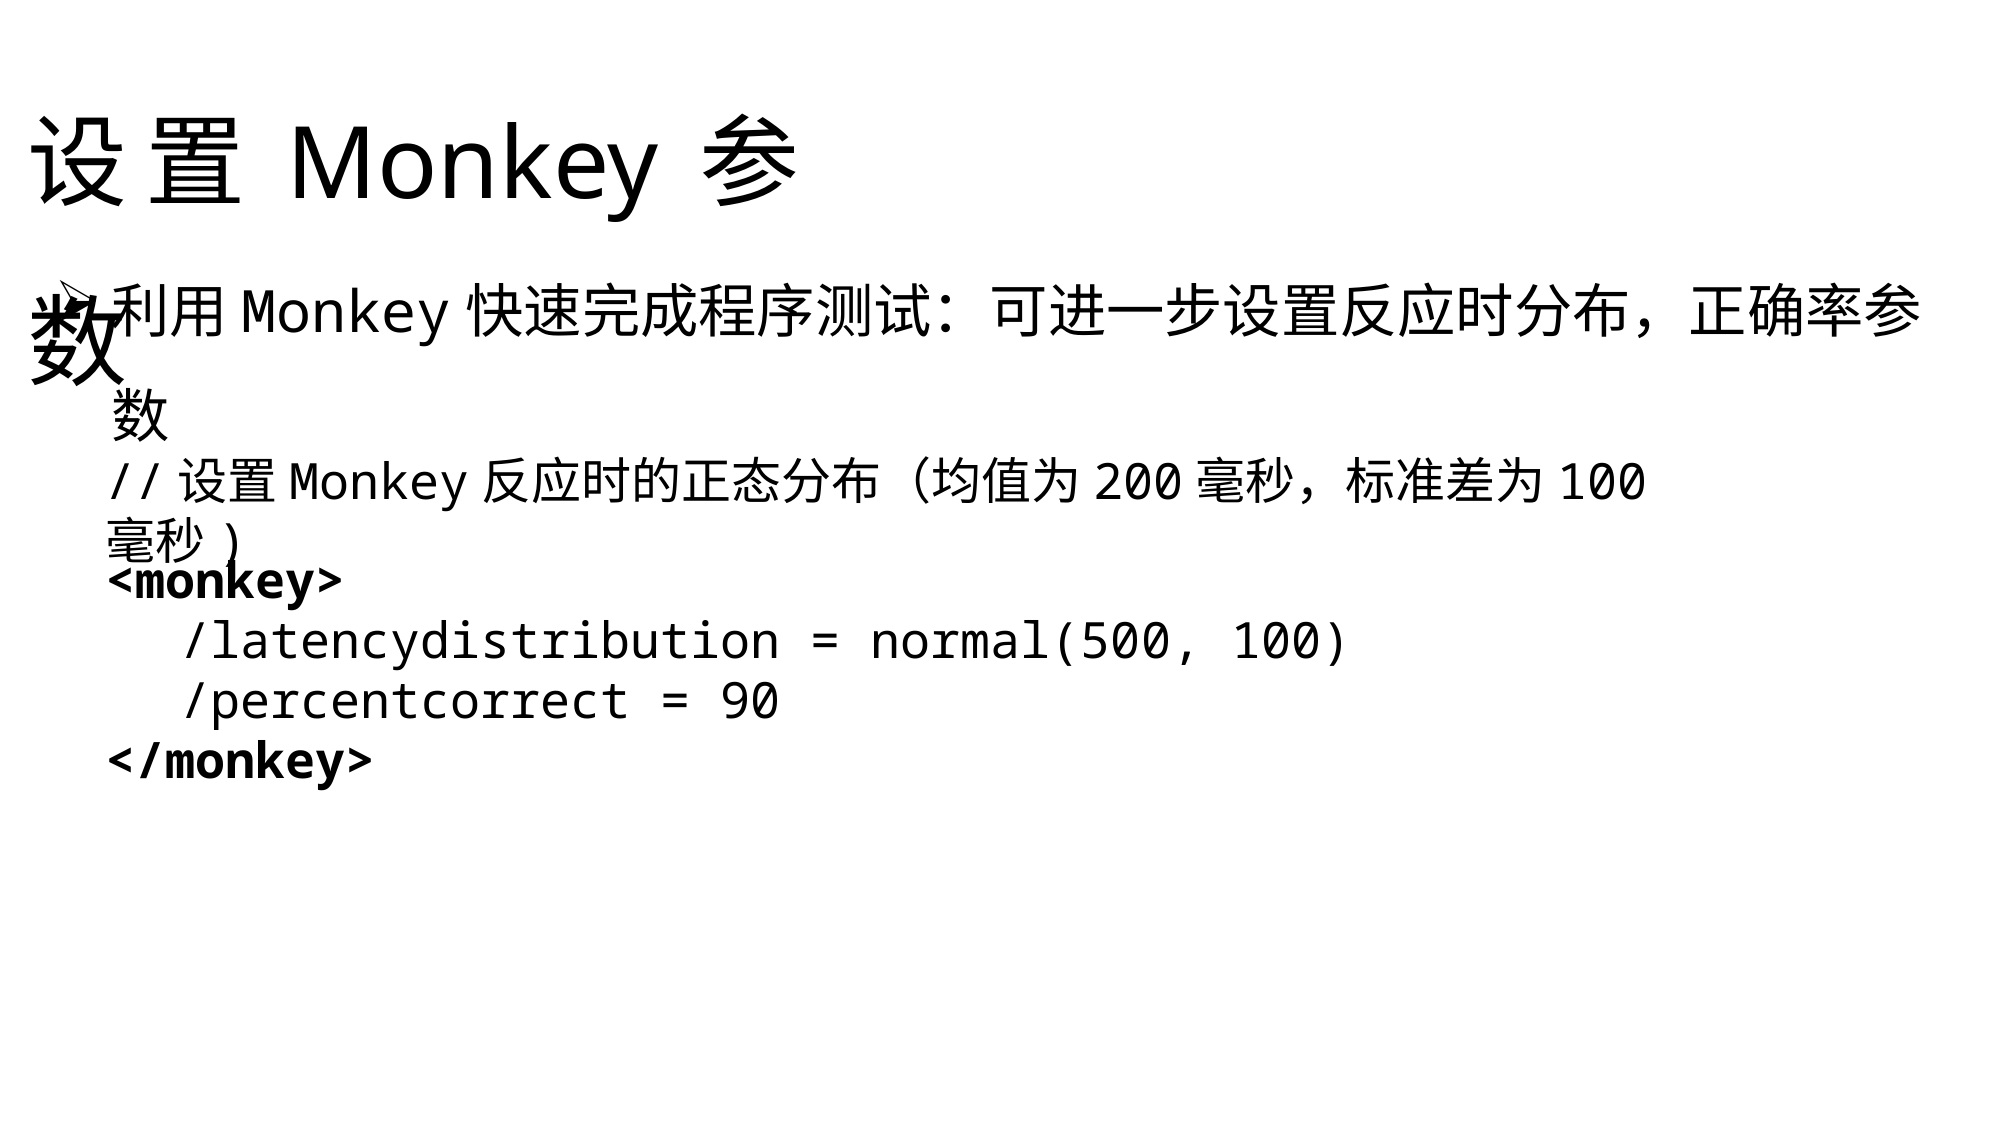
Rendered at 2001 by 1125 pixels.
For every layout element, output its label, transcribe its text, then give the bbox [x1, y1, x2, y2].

text_box 设置Monkey参数 [13, 31, 815, 227]
text_box //设置Monkey反应时的正态分布（均值为200毫秒，标准差为100毫秒) [90, 442, 1666, 578]
text_box 利用Monkey快速完成程序测试：可进一步设置反应时分布，正确率参数 [39, 231, 1959, 457]
text_box <monkey> /latencydistribution = normal(500, 100) /percentcorrect = 90 </monkey> [90, 578, 1616, 796]
